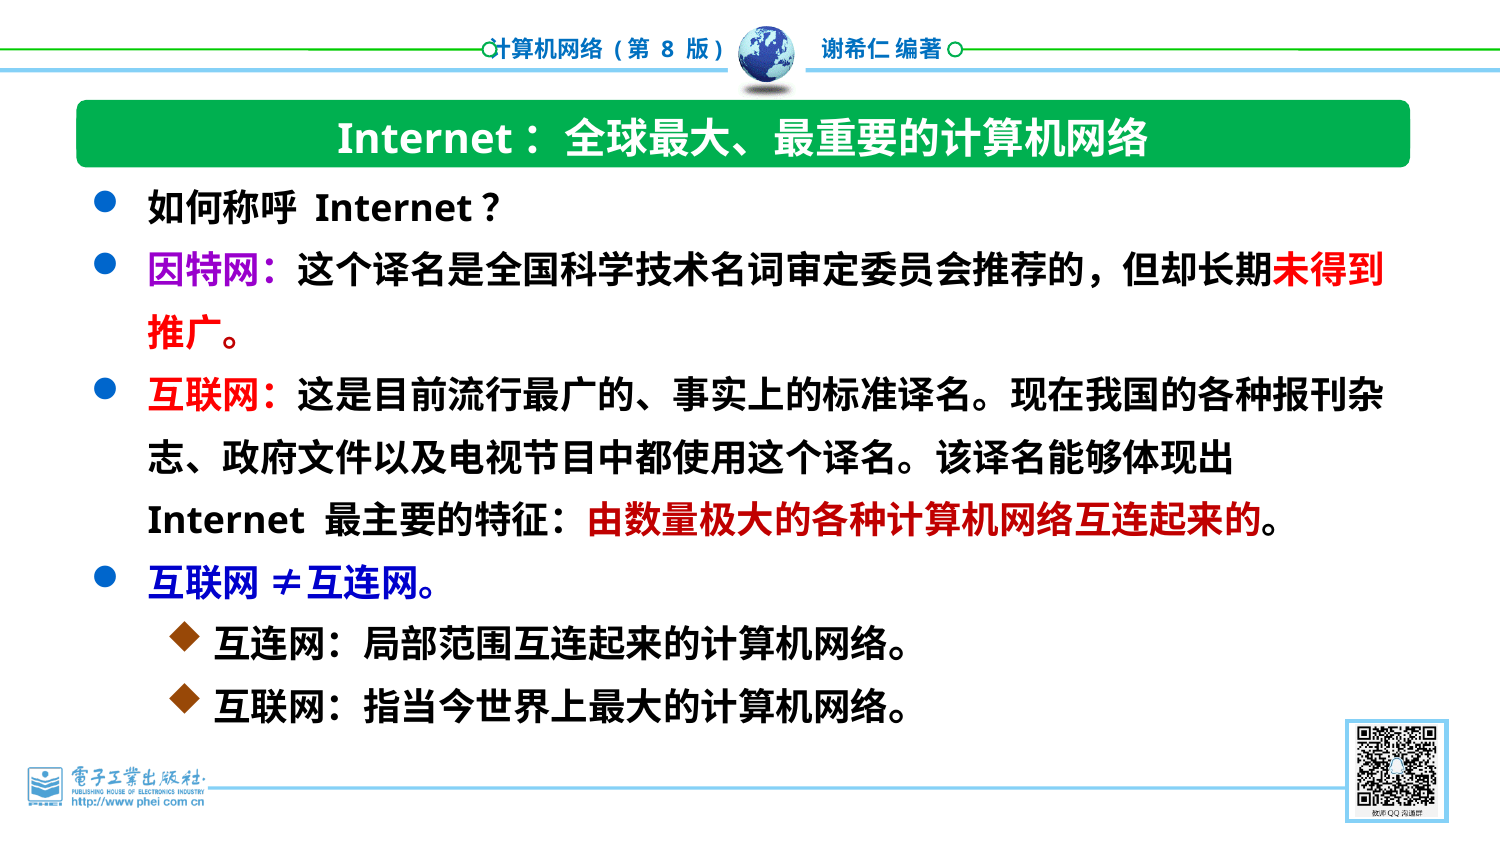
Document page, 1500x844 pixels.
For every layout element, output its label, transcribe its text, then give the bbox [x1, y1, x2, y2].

picture [23, 764, 208, 809]
picture [1355, 724, 1438, 817]
picture [736, 24, 796, 99]
list 如何称呼 Internet？ 因特网：这个译名是全国科学技术名词审定委员会推荐的，但却长期未得到推广。 互联网：这是目前流行最广的、事实上的标准译名。现在我国的各种报刊杂志、政府文件以及电视节目中都使用这个译名。该译名能够体现出 Internet 最主要的特征：由数量极大的各种计算机网络互连起来的。 互联网 ≠互连网。 互连网：局部范围互连起来的计算机网络。 互联网：指当今世界上最大的计算机网络。 [76, 176, 1410, 716]
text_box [76, 103, 1411, 170]
